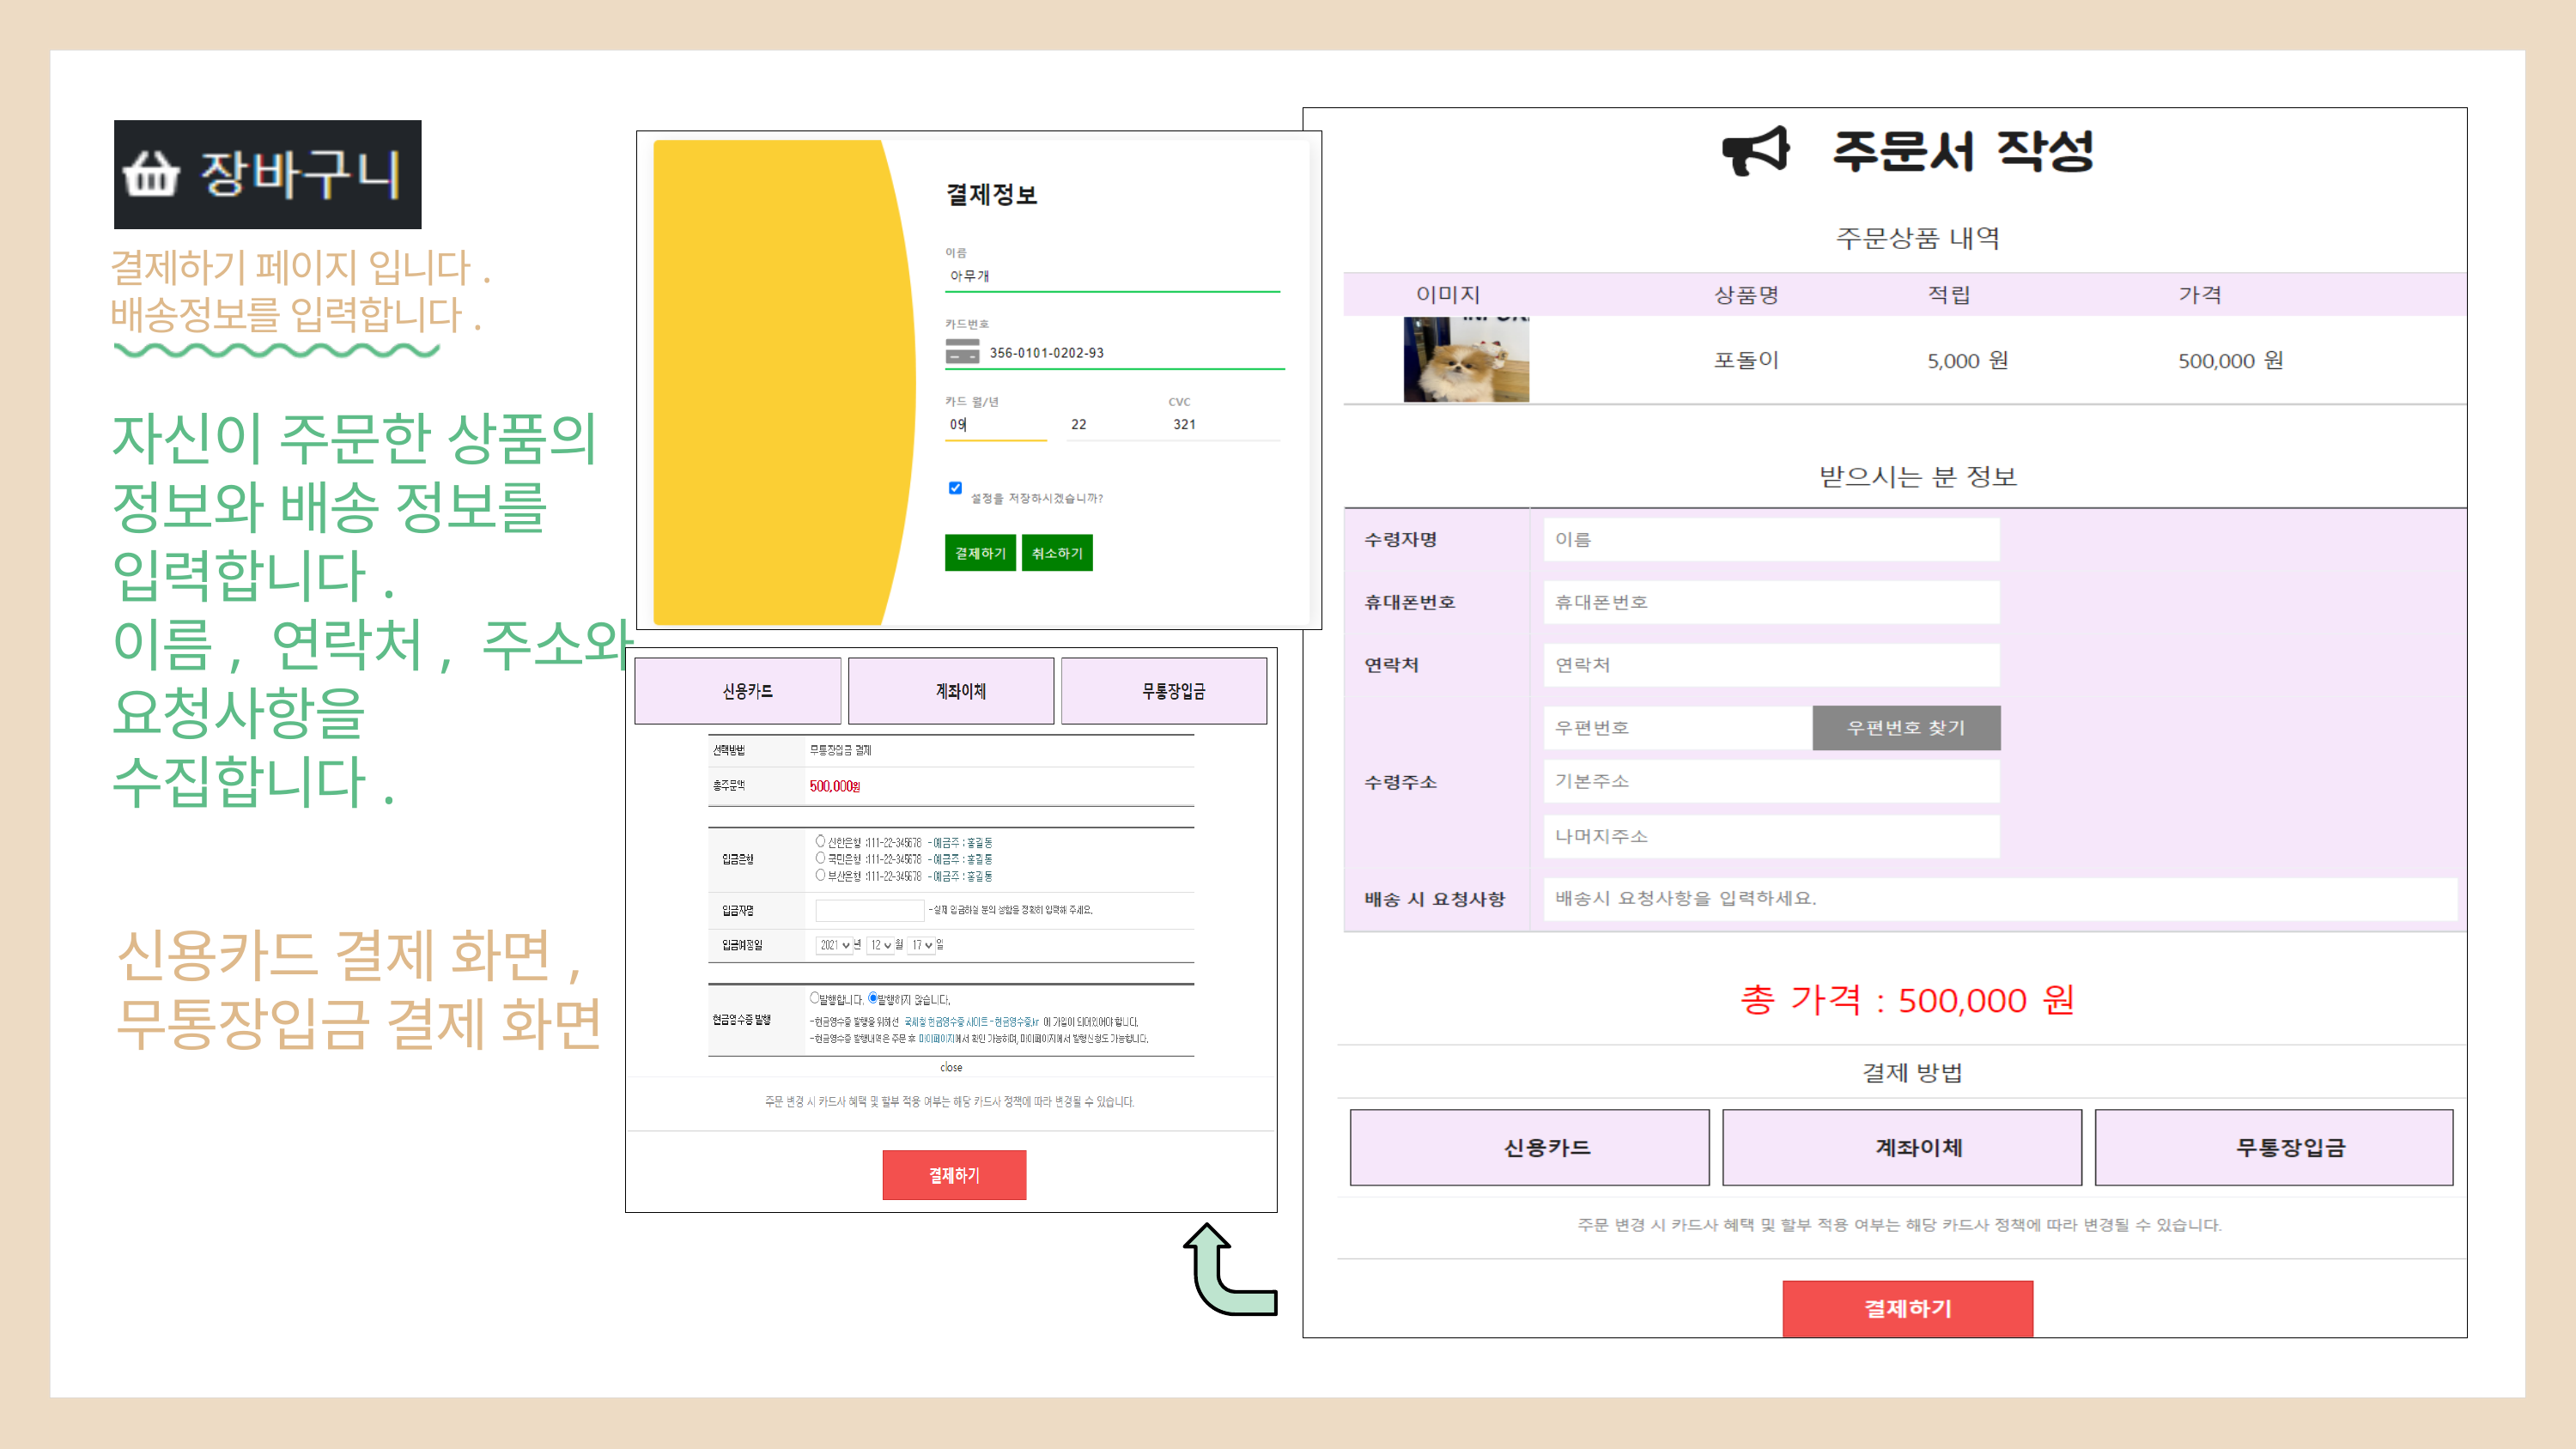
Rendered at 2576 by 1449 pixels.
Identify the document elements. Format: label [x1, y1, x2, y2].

picture [114, 120, 422, 230]
text_box [114, 343, 440, 360]
picture [625, 647, 1278, 1213]
text_box [0, 0, 2576, 1449]
picture [636, 107, 2468, 1338]
